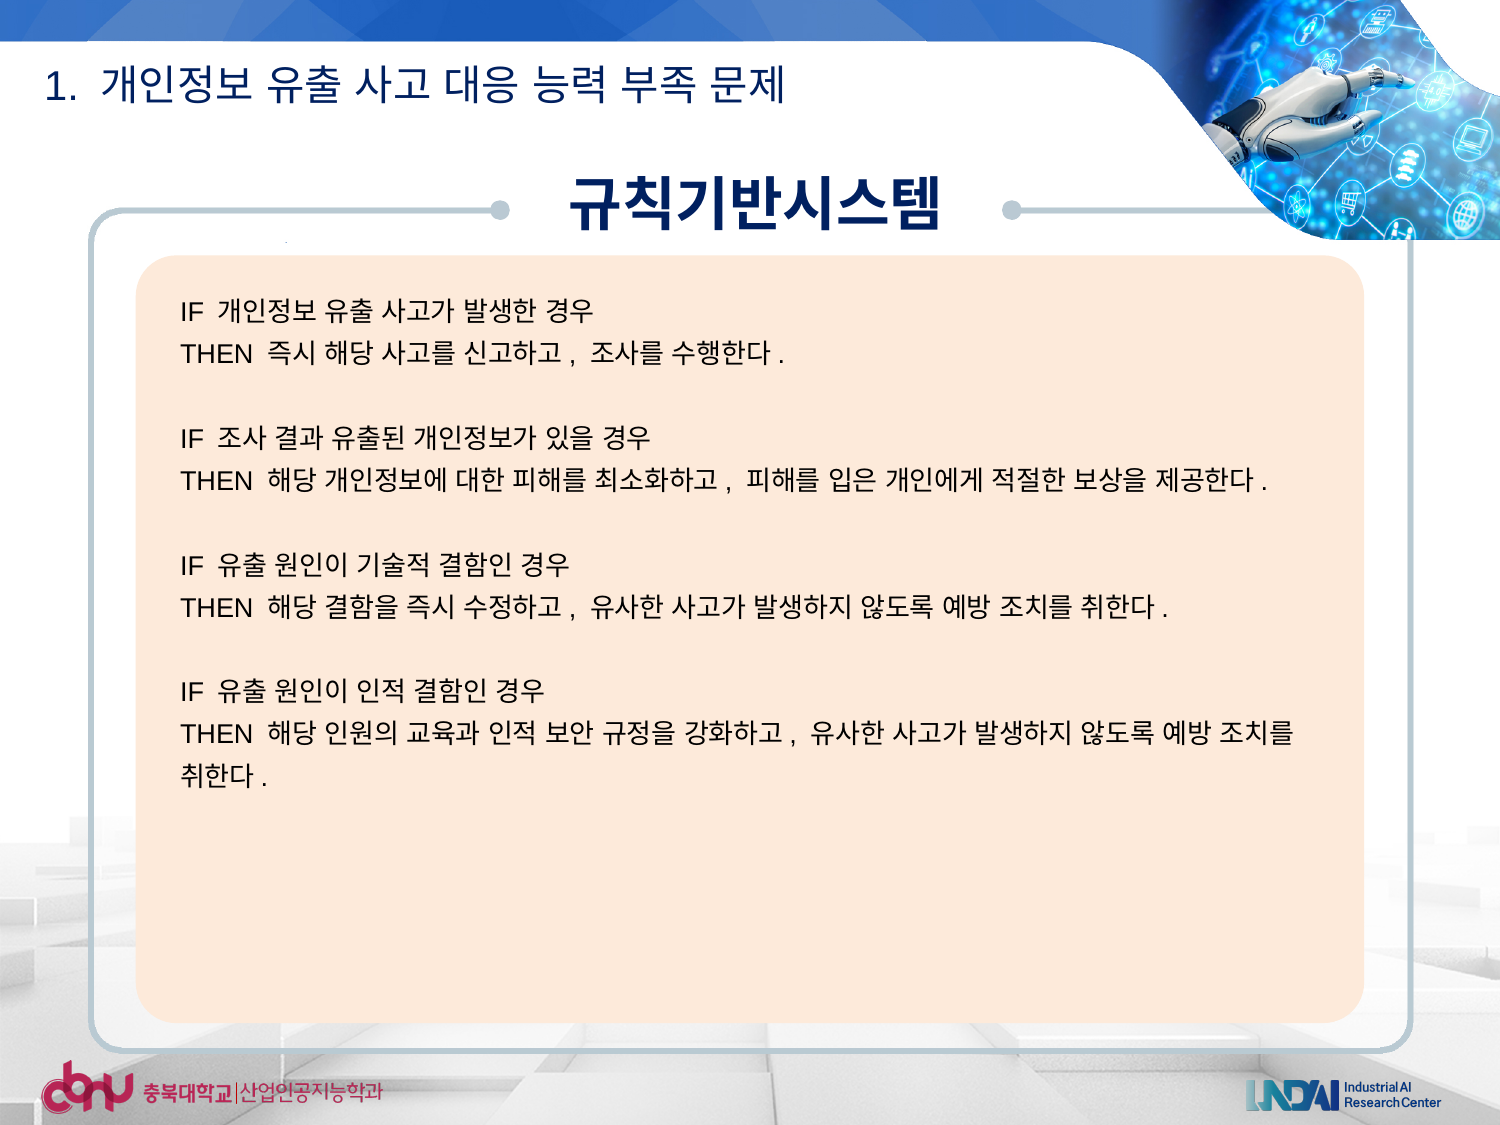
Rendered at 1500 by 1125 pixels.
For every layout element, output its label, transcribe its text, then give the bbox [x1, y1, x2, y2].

text_box [133, 253, 1367, 1026]
picture [0, 0, 1500, 1125]
text_box IF 개인정보 유출 사고가 발생한 경우 THEN 즉시 해당 사고를 신고하고, 조사를 수행한다. IF 조사 결과 유출된 개인정보가 있을 경우 THEN 해당 개인정보에 대한 피해를 최소화하고, 피해를 입은 개인에게 적절한 보상을 제공한다. IF 유출 원인이 기술적 결함인 경우 THEN 해당 결함을 즉시 수정하고, 유사한 사고가 발생하지 않도록 예방 조치를 취한다. IF 유출 원인이 인적 결함인 경우 THEN 해당 인원의 교육과 인적 보안 규정을 강화하고, 유사한 사고가 발생하지 않도록 예방 조치를 취한다. [165, 277, 1335, 799]
text_box 규칙기반시스템 [88, 159, 1424, 245]
text_box 1. 개인정보 유출 사고 대응 능력 부족 문제 [29, 51, 1128, 117]
